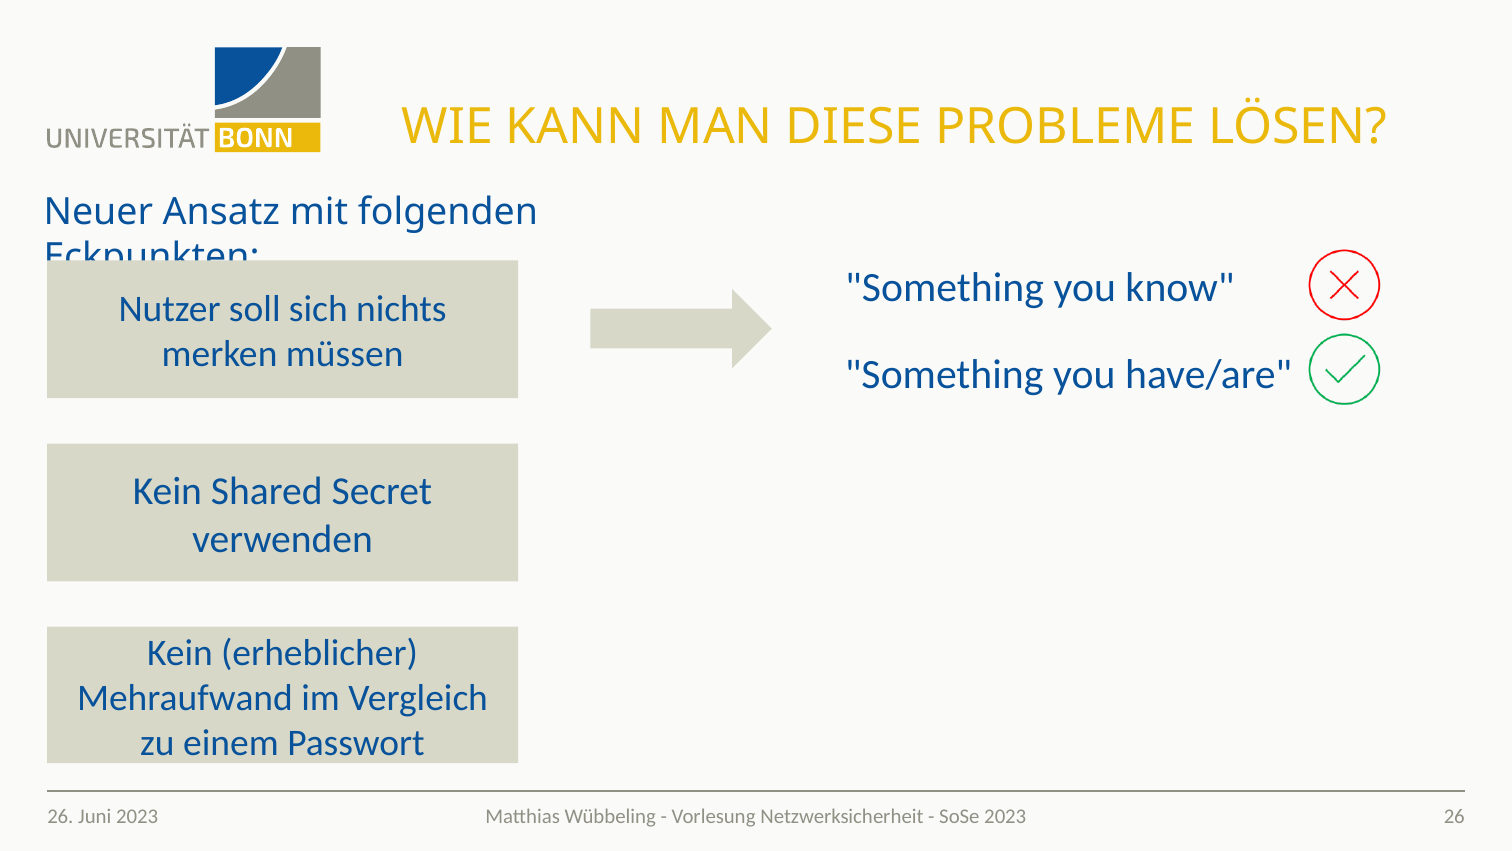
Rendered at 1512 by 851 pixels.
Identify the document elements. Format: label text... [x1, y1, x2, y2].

slide_number 26 [1370, 791, 1465, 839]
text_box Nutzer soll sich nichts merken müssen [45, 258, 520, 400]
text_box Kein (erheblicher) Mehraufwand im Vergleich zu einem Passwort [45, 625, 520, 765]
text_box Neuer Ansatz mit folgenden Eckpunkten: [43, 186, 746, 246]
picture [1298, 239, 1389, 414]
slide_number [47, 791, 189, 839]
text_box [588, 286, 774, 371]
text_box Kein Shared Secret verwenden [45, 442, 520, 583]
text_box "Something you know" [845, 260, 1293, 311]
text_box "Something you have/are" [844, 346, 1294, 397]
footer Matthias Wübbeling - Vorlesung Netzwerksicherheit - SoSe 2023 [342, 791, 1170, 839]
title Wie kann man diese probleme lösen? [401, 47, 1465, 154]
